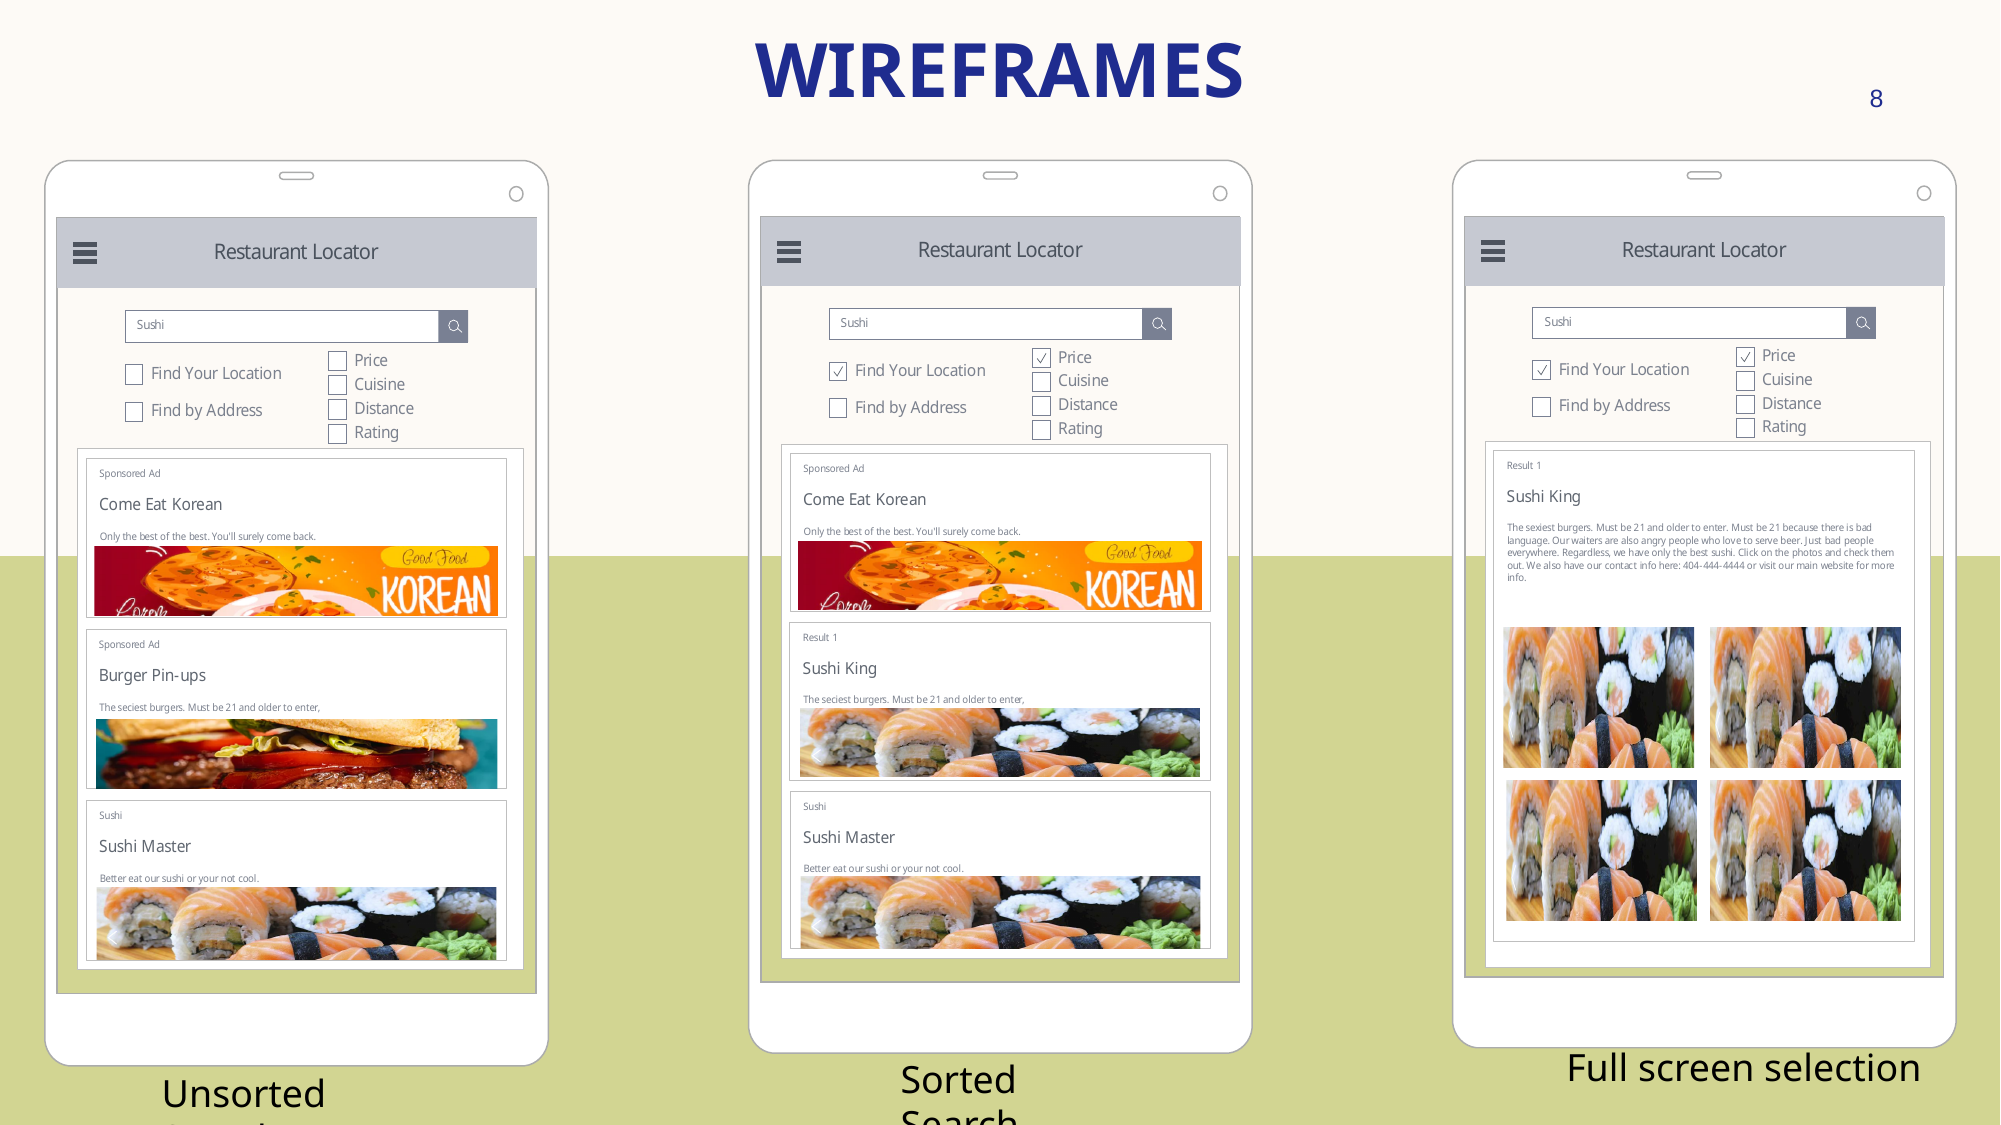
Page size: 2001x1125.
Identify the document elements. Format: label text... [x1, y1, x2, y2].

text_box Wireframes [586, 11, 1414, 120]
picture [1450, 157, 1958, 1049]
picture [42, 158, 550, 1068]
picture [746, 158, 1254, 1055]
text_box Full screen selection [1551, 1036, 1975, 1097]
slide_number 8 [1795, 75, 1958, 120]
text_box Unsorted Search [146, 1068, 446, 1125]
text_box Sorted Search [885, 1055, 1135, 1125]
